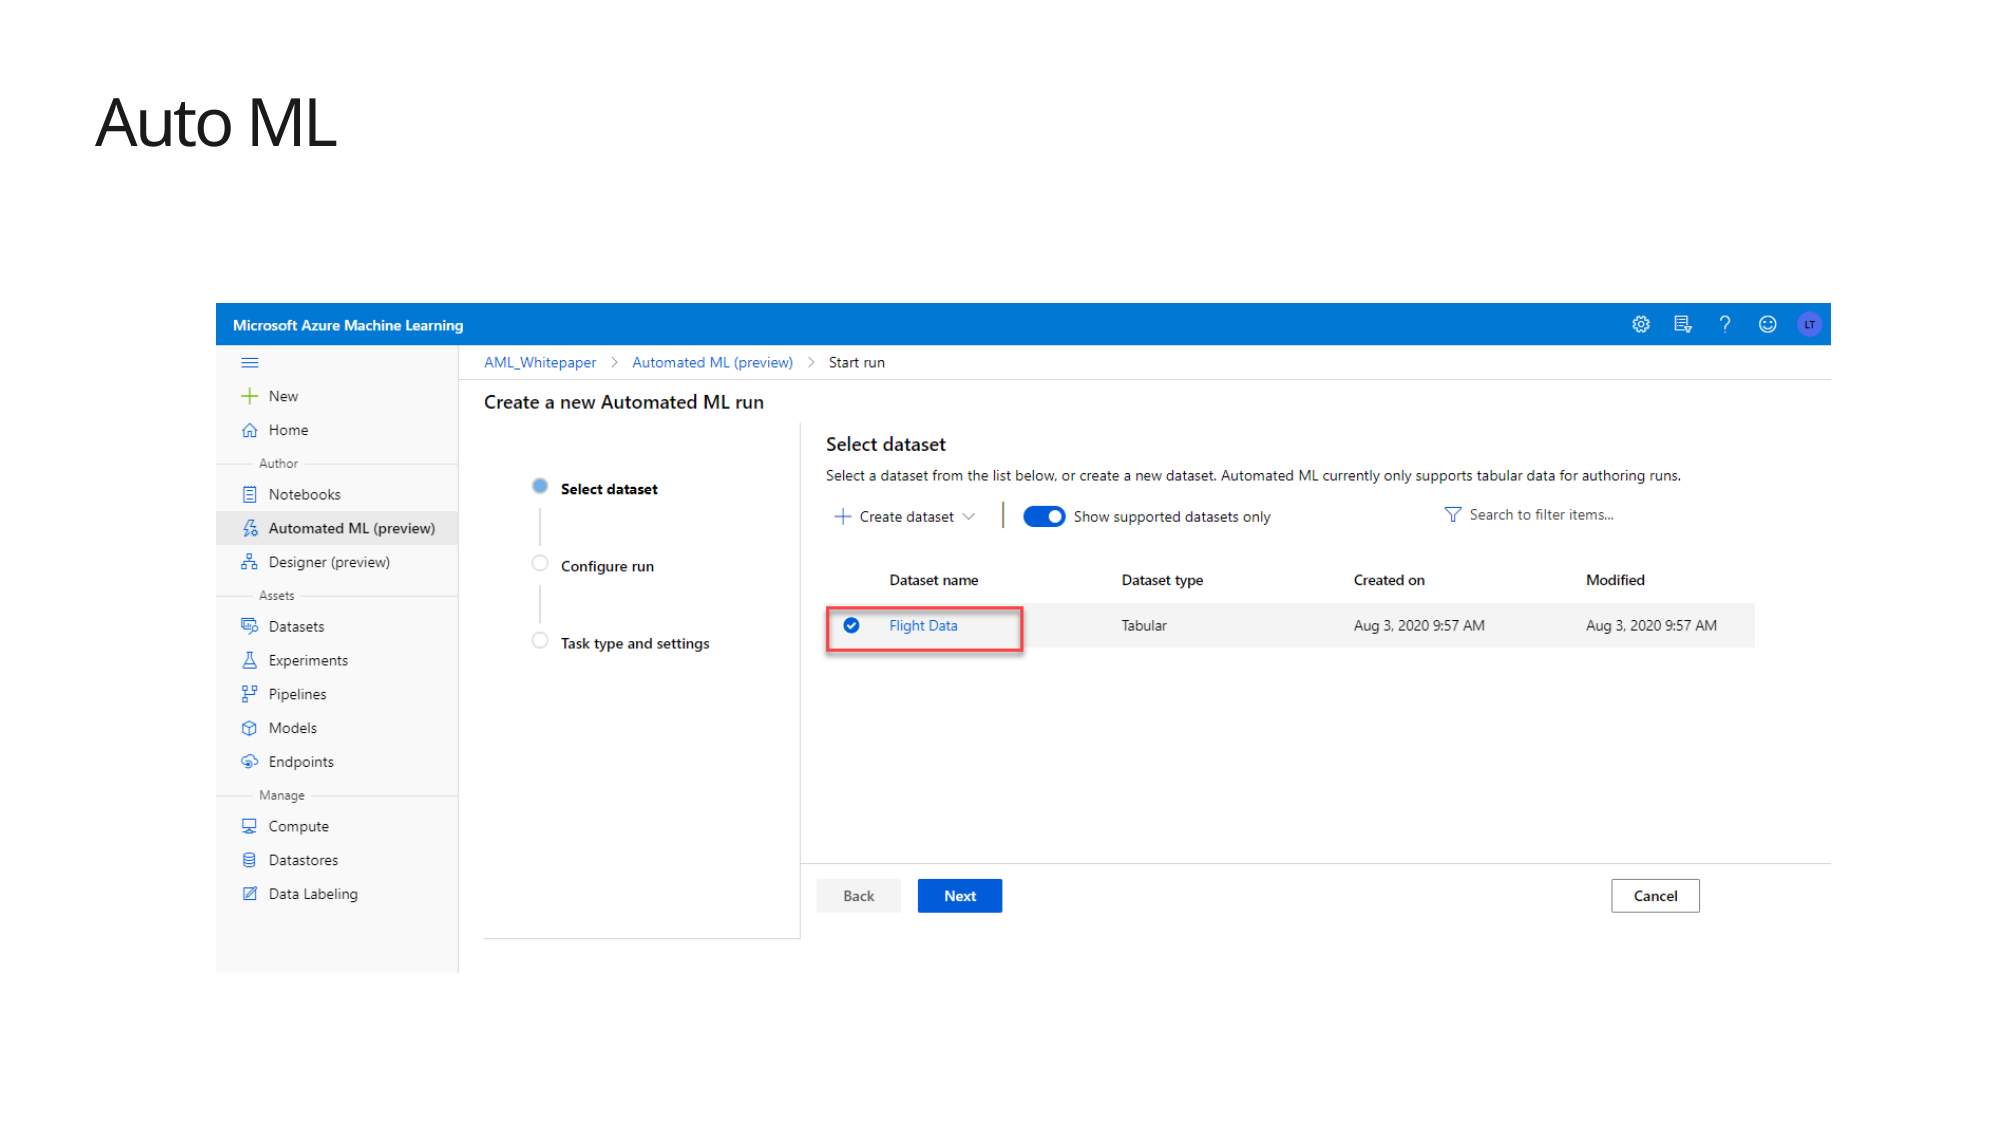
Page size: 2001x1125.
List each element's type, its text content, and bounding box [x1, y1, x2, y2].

picture [216, 302, 1832, 973]
title Auto ML [95, 85, 1905, 173]
